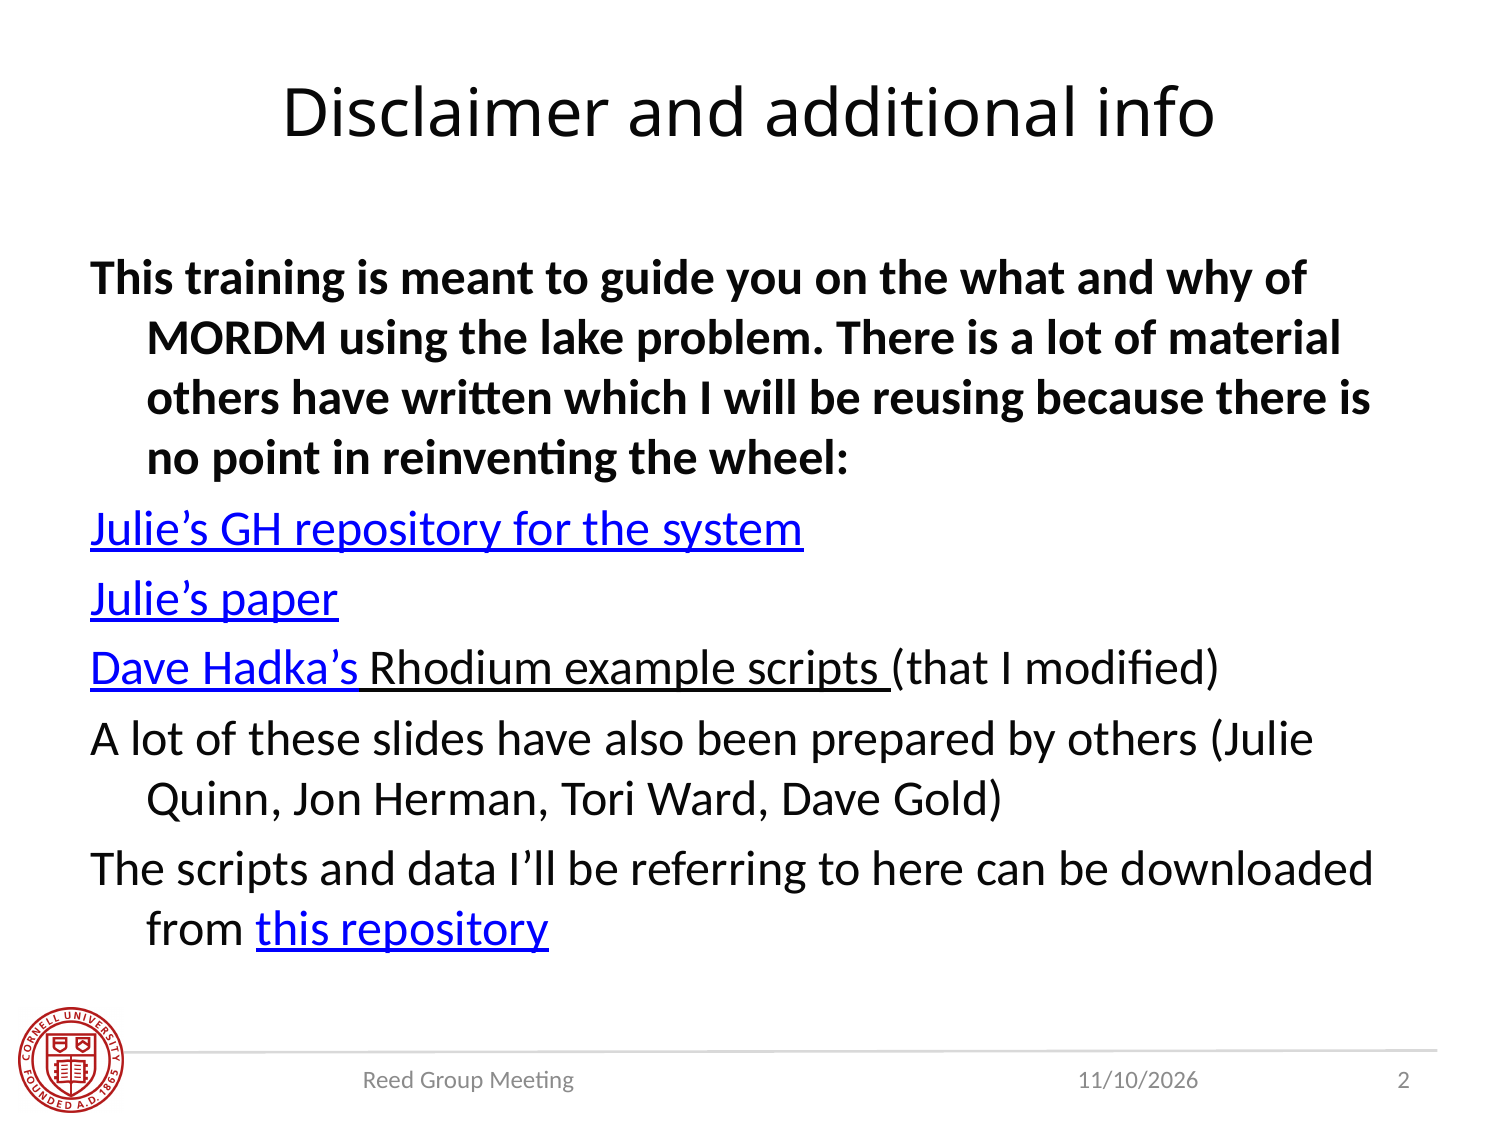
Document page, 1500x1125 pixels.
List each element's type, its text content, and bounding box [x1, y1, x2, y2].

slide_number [1062, 1056, 1225, 1100]
picture [18, 1007, 124, 1113]
title Disclaimer and additional info [75, 45, 1425, 175]
slide_number 2 [1237, 1056, 1425, 1100]
footer Reed Group Meeting [300, 1056, 638, 1100]
list This training is meant to guide you on the what and why of MORDM using the lake problem. There is a lot of material others have written which I will be reusing because there is no point in reinventing the wheel: Julie’s GH repository for the system Julie’s paper Dave Hadka’s Rhodium example scripts (that I modified) A lot of these slides have also been prepared by others (Julie Quinn, Jon Herman, Tori Ward, Dave Gold) The scripts and data I’ll be referring to here can be downloaded from this repository [75, 237, 1425, 1057]
